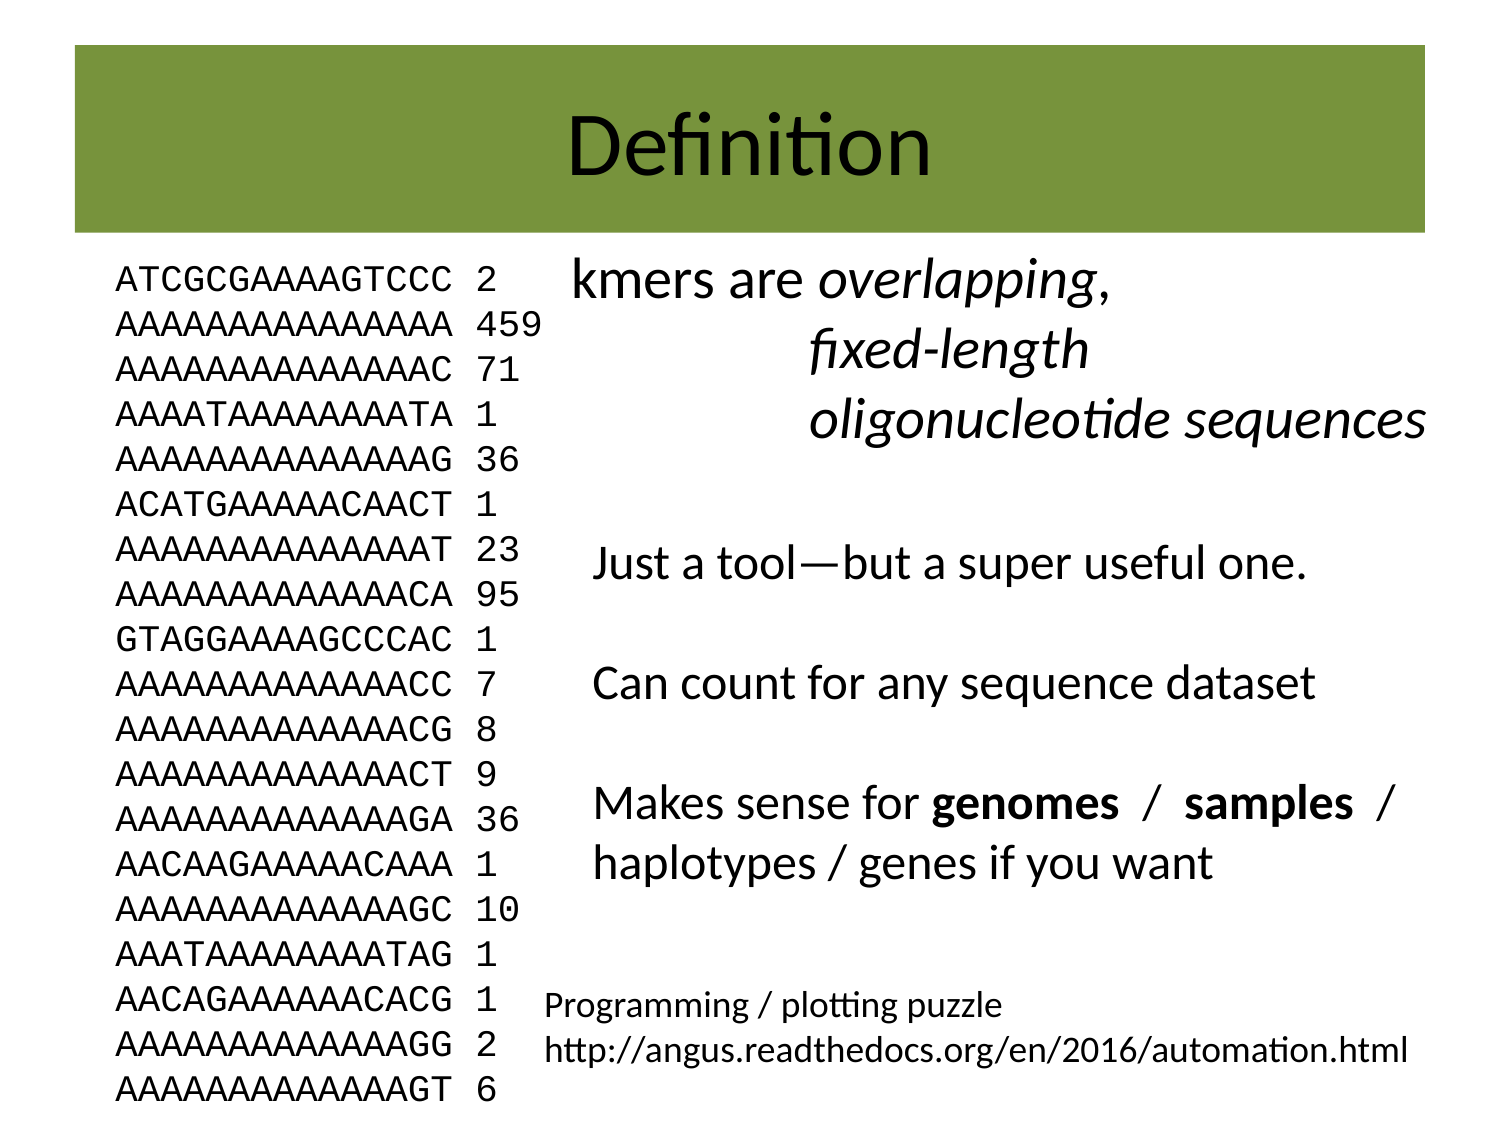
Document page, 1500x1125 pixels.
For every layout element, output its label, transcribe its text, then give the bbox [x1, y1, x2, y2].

text_box Programming / plotting puzzle http://angus.readthedocs.org/en/2016/automation.html [529, 972, 1473, 1077]
text_box kmers are overlapping, fixed-length oligonucleotide sequences [556, 232, 1470, 458]
text_box Definition [74, 45, 1425, 233]
text_box ATCGCGAAAAGTCCC 2 AAAAAAAAAAAAAAA 459 AAAAAAAAAAAAAAC 71 AAAATAAAAAAAATA 1 AAAAAAAAAAAAAAG 36 ACATGAAAAACAACT 1 AAAAAAAAAAAAAAT 23 AAAAAAAAAAAAACA 95 GTAGGAAAAGCCCAC 1 AAAAAAAAAAAAACC 7 AAAAAAAAAAAAACG 8 AAAAAAAAAAAAACT 9 AAAAAAAAAAAAAGA 36 AACAAGAAAAACAAA 1 AAAAAAAAAAAAAGC 10 AAATAAAAAAAATAG 1 AACAGAAAAAACACG 1 AAAAAAAAAAAAAGG 2 AAAAAAAAAAAAAGT 6 [100, 246, 851, 1117]
text_box Just a tool—but a super useful one. Can count for any sequence dataset Makes sense for genomes / samples / haplotypes / genes if you want [577, 521, 1452, 897]
